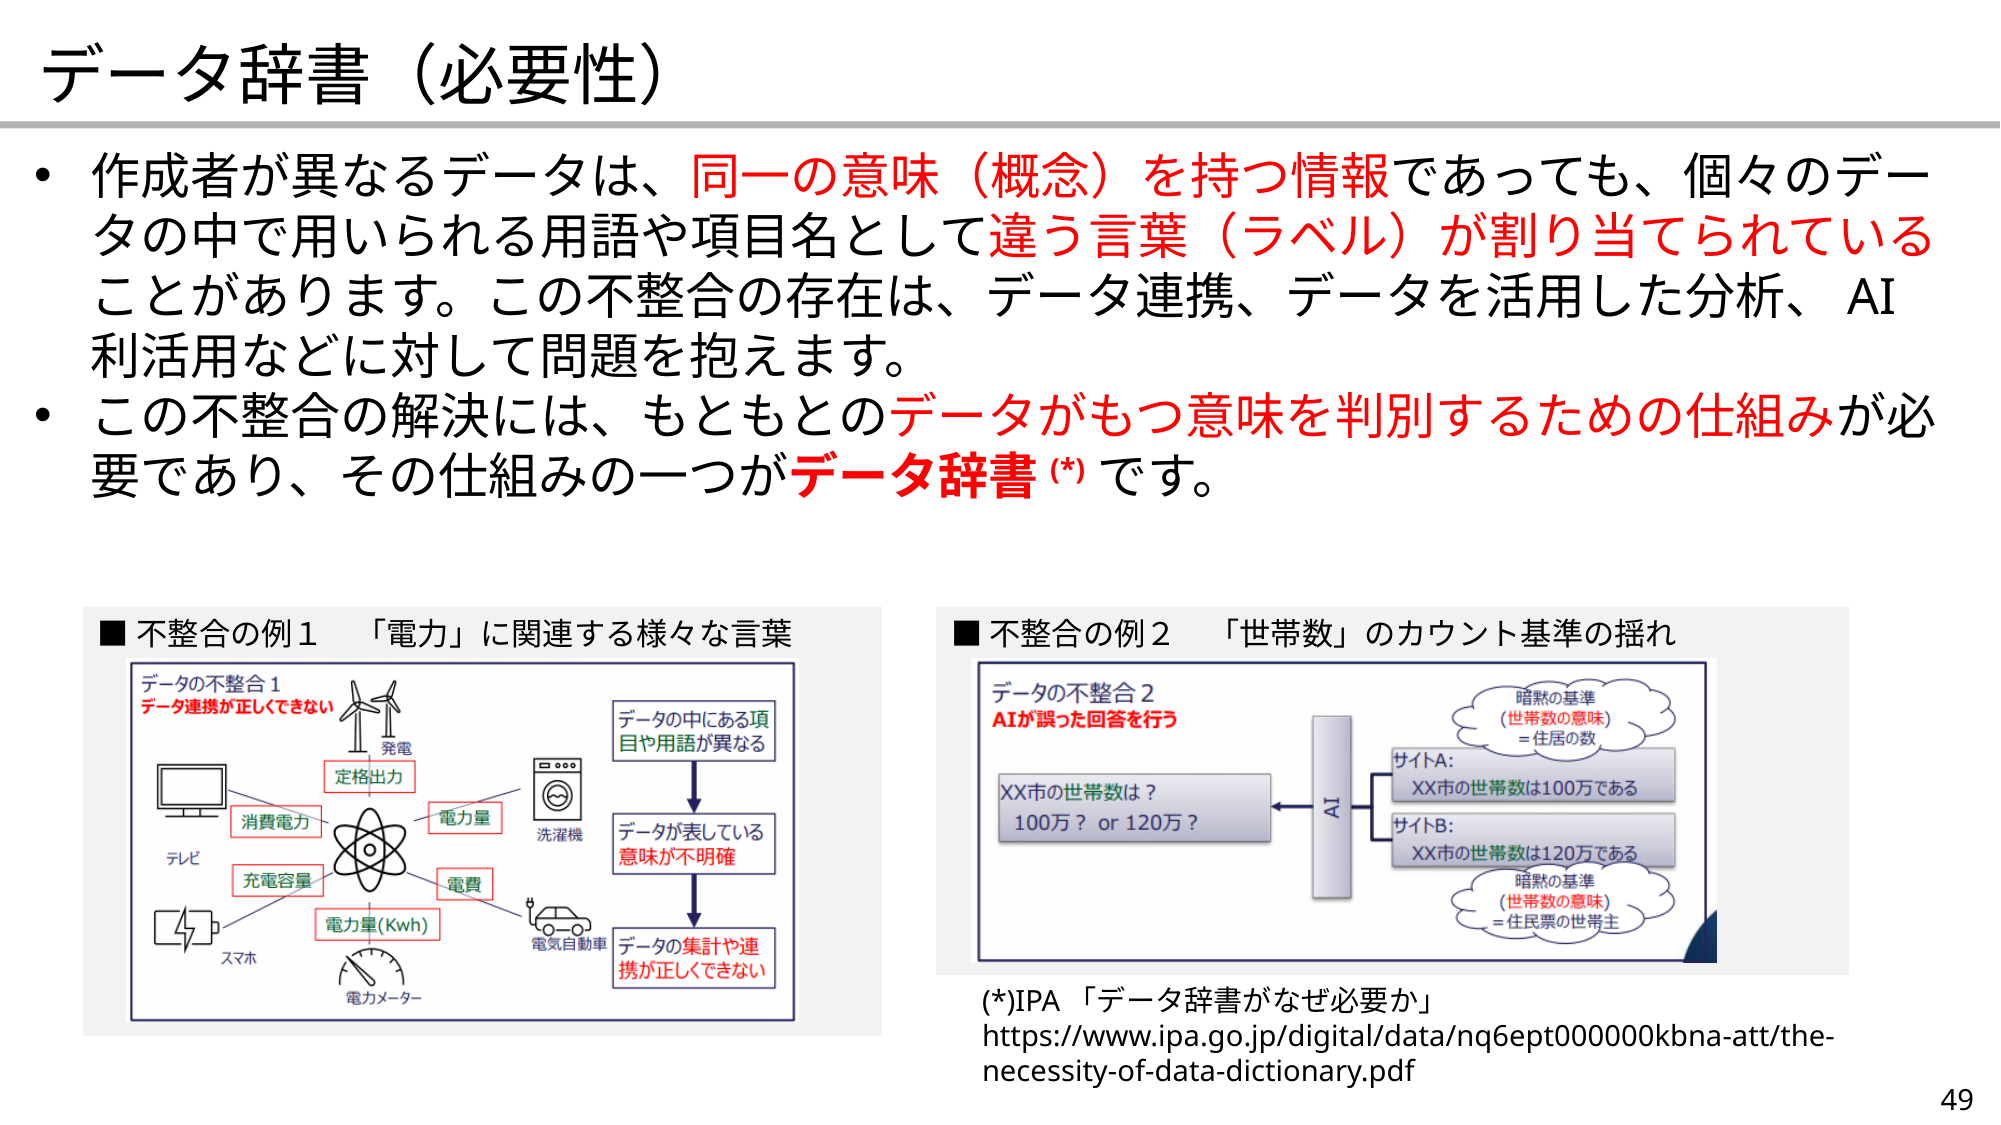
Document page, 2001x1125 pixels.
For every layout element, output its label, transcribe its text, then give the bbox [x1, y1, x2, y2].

text_box ■不整合の例２ 「世帯数」のカウント基準の揺れ [935, 606, 1850, 976]
text_box (*)IPA「データ辞書がなぜ必要か」 https://www.ipa.go.jp/digital/data/nq6ept000000kbna-att/the-necessity-of-data-dictionary.pdf [967, 975, 1852, 1087]
picture [971, 658, 1717, 963]
text_box 作成者が異なるデータは、同一の意味（概念）を持つ情報であっても、個々のデータの中で用いられる用語や項目名として違う言葉（ラベル）が割り当てられていることがあります。この不整合の存在は、データ連携、データを活用した分析、AI利活用などに対して問題を抱えます。 この不整合の解決には、もともとのデータがもつ意味を判別するための仕組みが必要であり、その仕組みの一つがデータ辞書(*)です。 [19, 137, 1957, 512]
slide_number 49 [1881, 1073, 1989, 1124]
picture [126, 658, 799, 1022]
text_box データ辞書（必要性） [23, 34, 1910, 121]
text_box ■不整合の例１ 「電力」に関連する様々な言葉 [82, 606, 883, 1037]
